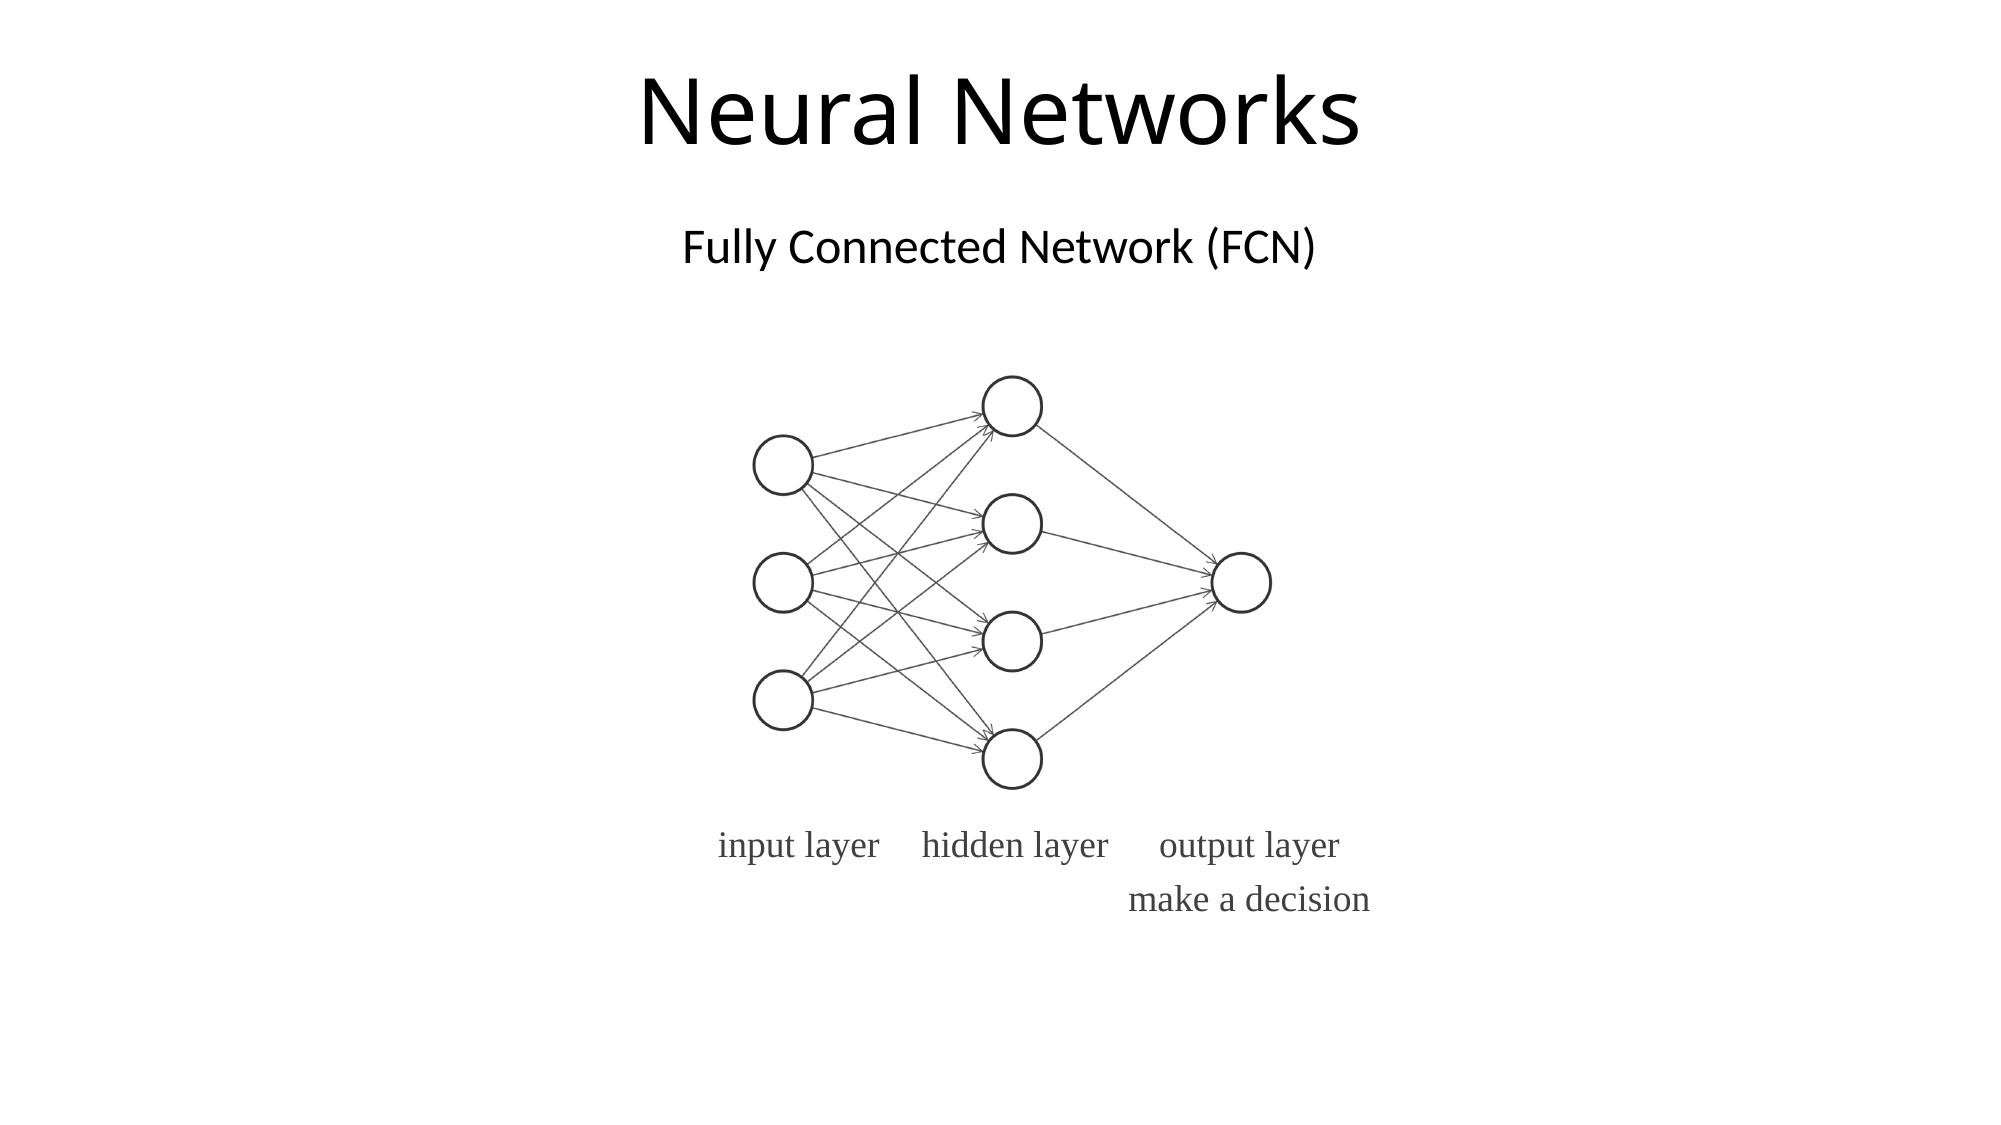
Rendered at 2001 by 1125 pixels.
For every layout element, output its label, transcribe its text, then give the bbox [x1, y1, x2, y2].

picture [455, 340, 1524, 830]
text_box input layer [703, 830, 895, 873]
text_box output layer [1144, 830, 1355, 866]
text_box Fully Connected Network (FCN) [667, 205, 1333, 281]
title Neural Networks [137, 5, 1863, 224]
text_box hidden layer [907, 830, 1124, 873]
text_box make a decision [1025, 866, 1474, 926]
